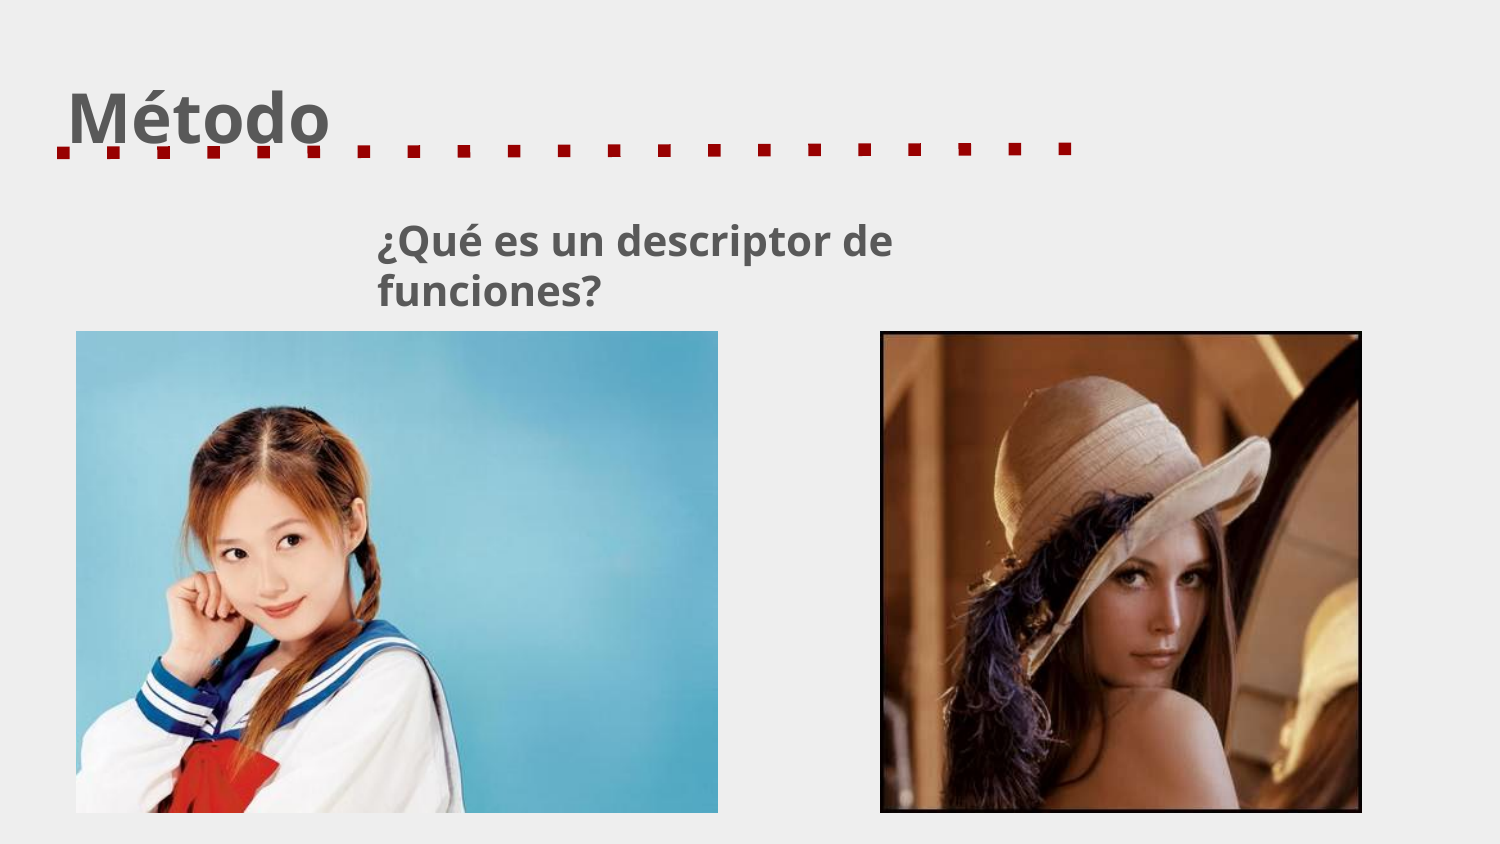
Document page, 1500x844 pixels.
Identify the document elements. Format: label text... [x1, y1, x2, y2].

picture [880, 331, 1362, 813]
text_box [56, 148, 1094, 154]
title Método [51, 58, 1449, 153]
list ¿Qué es un descriptor de funciones? [362, 199, 1138, 314]
picture [76, 331, 718, 813]
